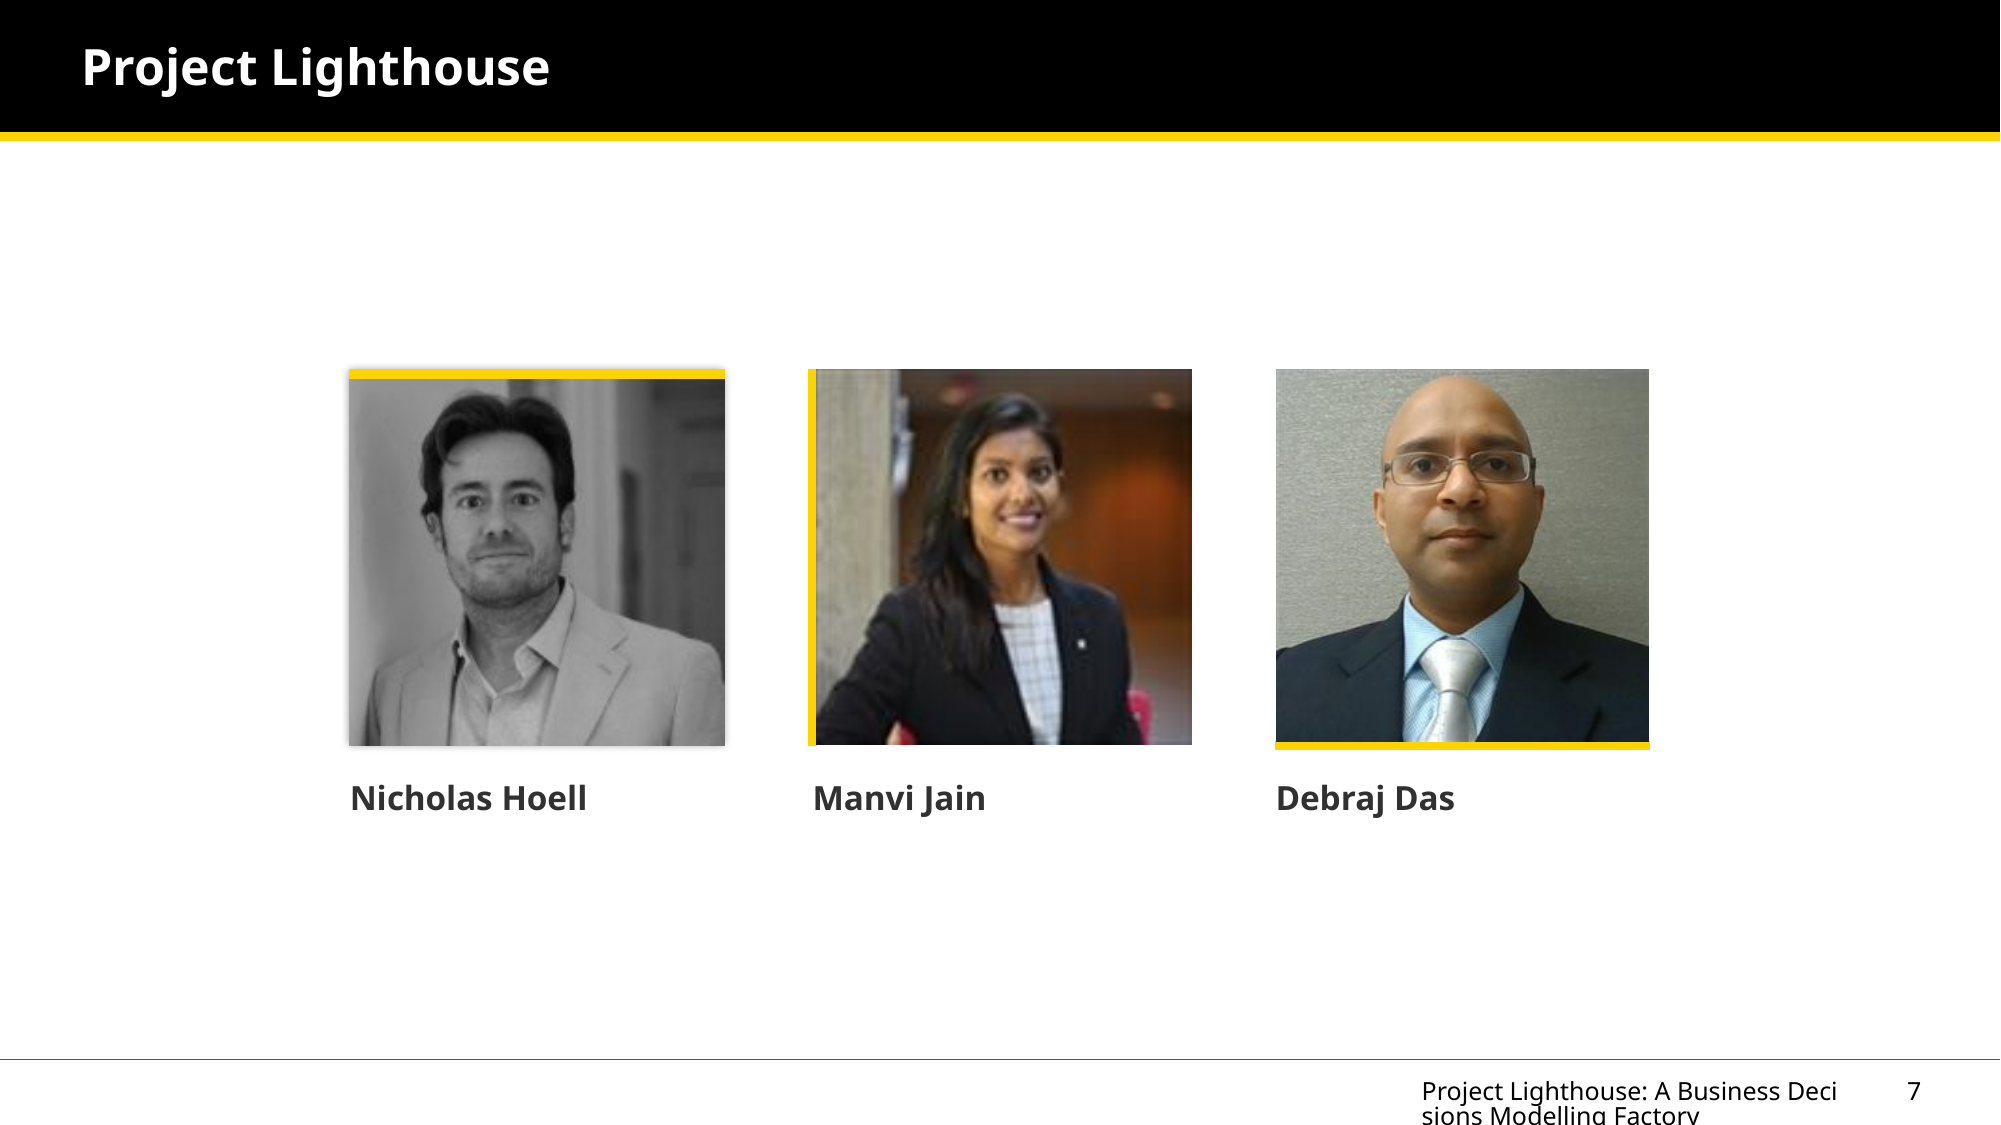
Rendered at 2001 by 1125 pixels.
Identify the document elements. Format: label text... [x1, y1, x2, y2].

footer Project Lighthouse: A Business Decisions Modelling Factory [1421, 1082, 1842, 1103]
slide_number 7 [1882, 1082, 1922, 1103]
title Project Lighthouse [81, 25, 1807, 105]
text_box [349, 368, 1651, 819]
